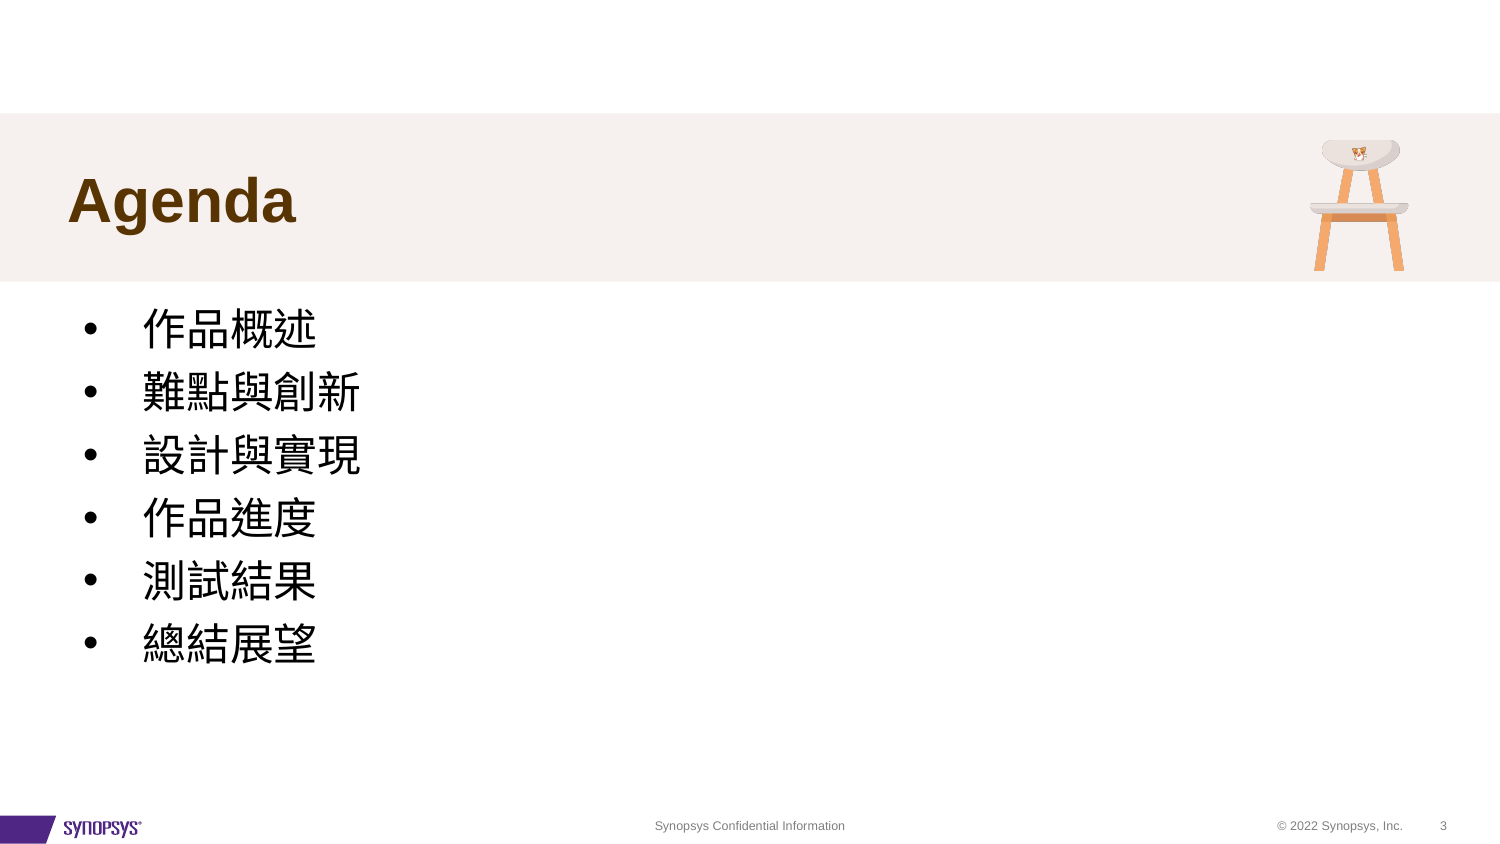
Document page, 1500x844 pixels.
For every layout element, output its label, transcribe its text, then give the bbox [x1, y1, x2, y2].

list 作品概述 難點與創新 設計與實現 作品進度 測試結果 總結展望 [56, 296, 1444, 788]
picture [1326, 140, 1424, 271]
title Agenda [56, 113, 1326, 282]
